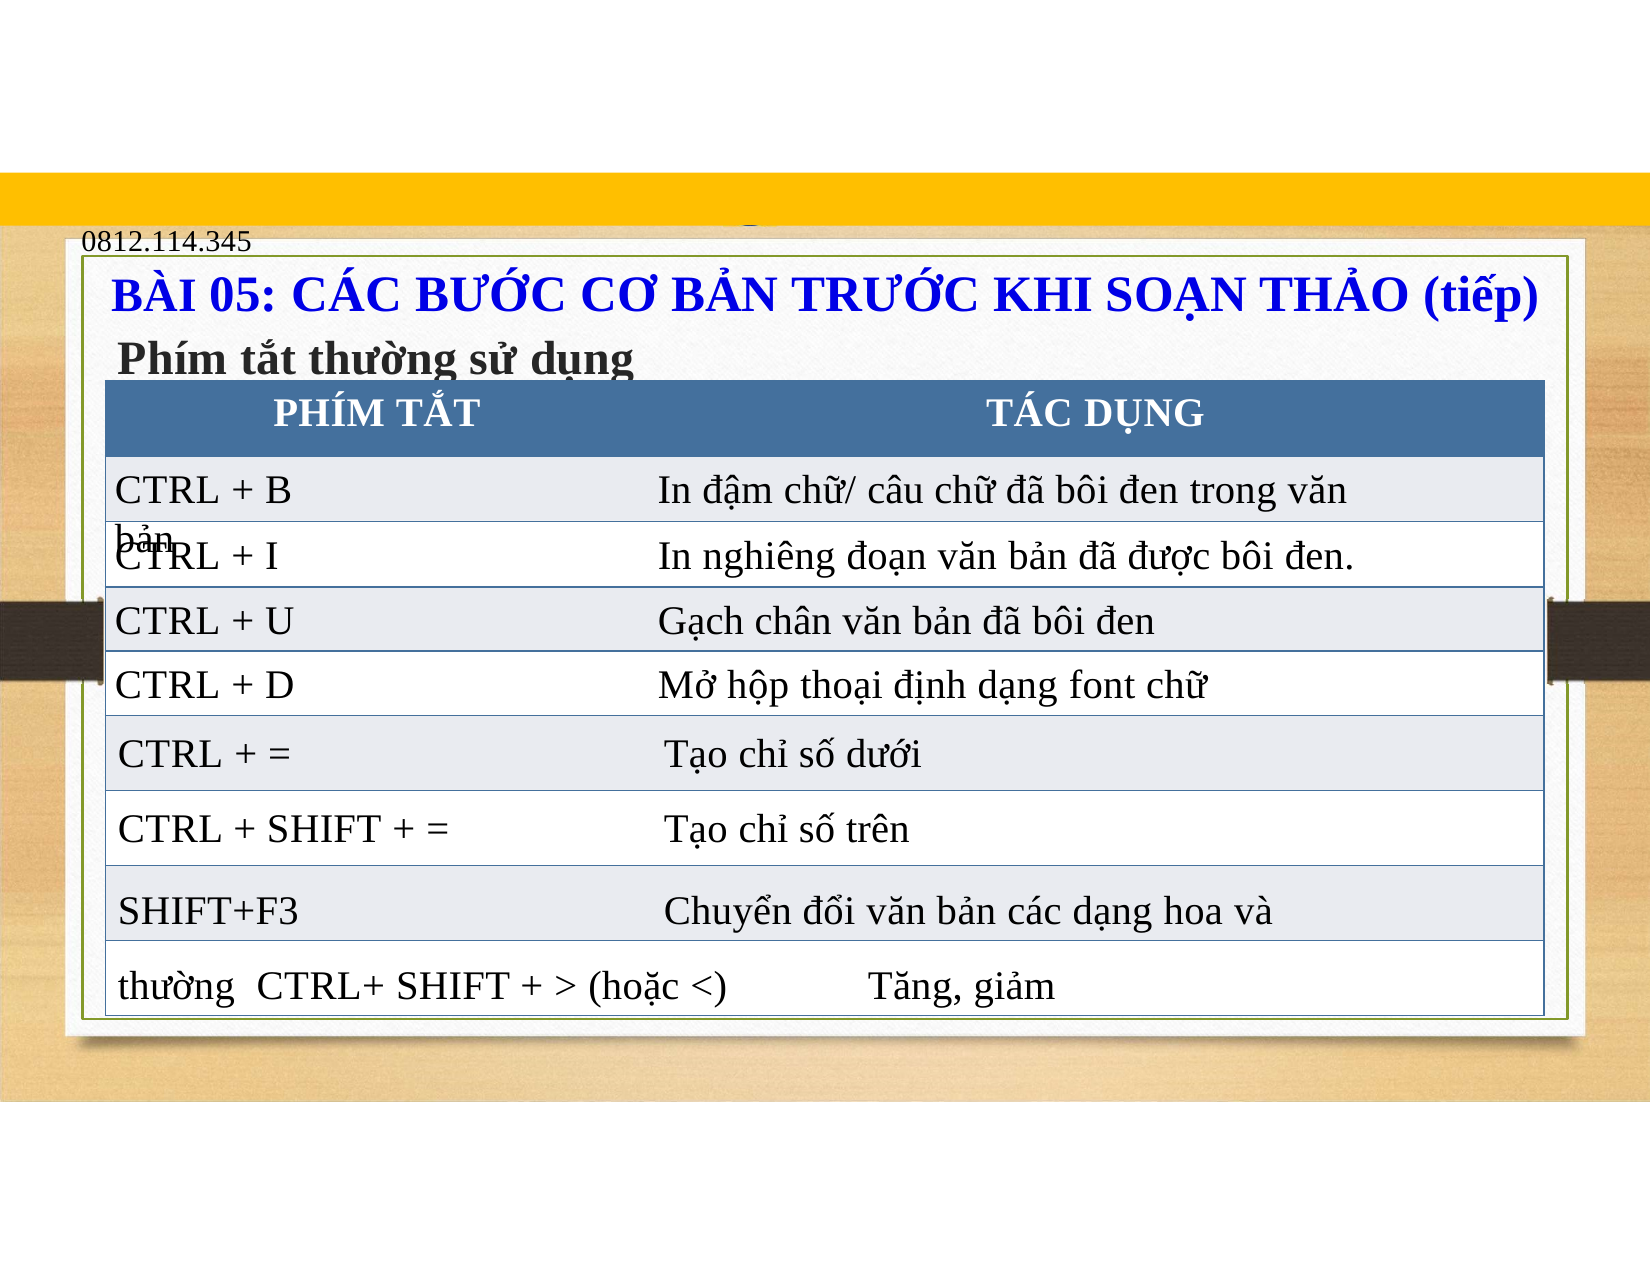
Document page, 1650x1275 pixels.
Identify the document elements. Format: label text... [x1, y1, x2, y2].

text_box PHÍM TẮT TÁC DỤNG CTRL + B In đậm chữ/ câu chữ đã bôi đen trong văn bản [112, 356, 1415, 377]
text_box [1100, 172, 1650, 225]
picture [0, 226, 1650, 1102]
text_box BÀI 05: CÁC BƯỚC CƠ BẢN TRƯỚC KHI SOẠN THẢO (tiếp) [109, 257, 1549, 322]
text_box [722, 173, 1100, 228]
text_box [0, 172, 721, 225]
text_box Phím tắt thường sử dụng [115, 324, 636, 356]
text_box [103, 378, 1546, 1018]
text_box TRUNG TÂM TIN HỌC SAO VIỆT 0812.114.345 [79, 225, 947, 258]
